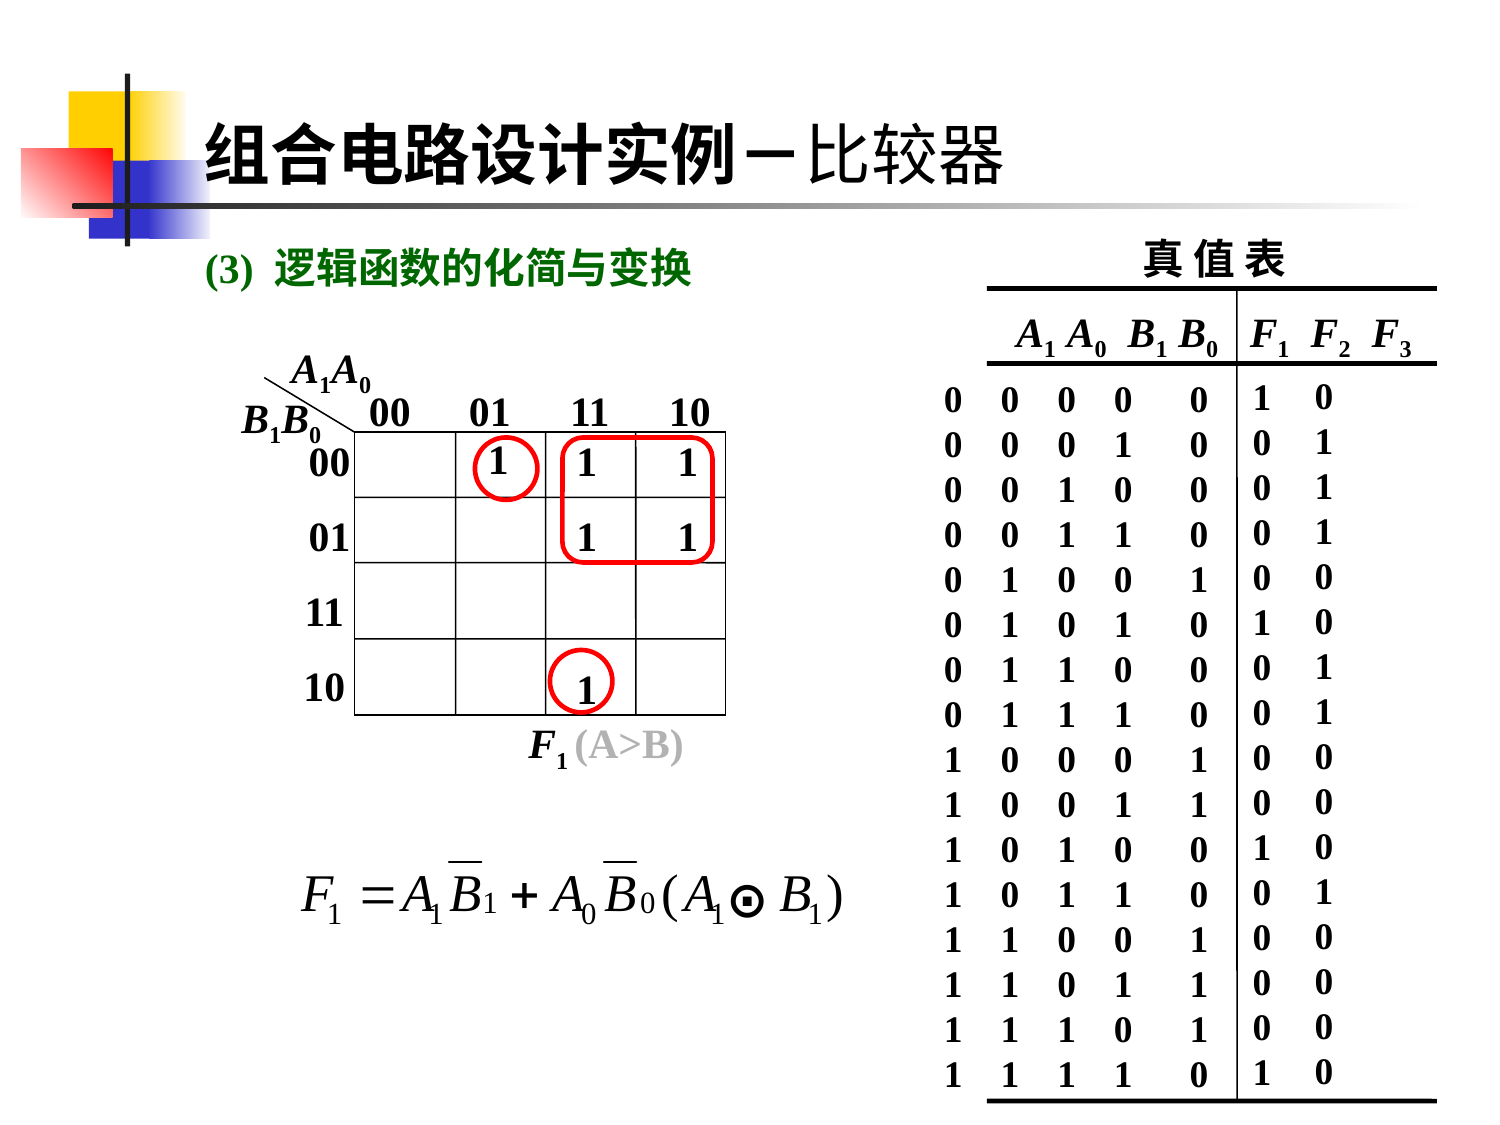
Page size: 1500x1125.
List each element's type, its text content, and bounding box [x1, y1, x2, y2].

text_box (3) 逻辑函数的化简与变换 [190, 224, 707, 300]
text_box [986, 224, 1437, 1104]
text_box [224, 337, 726, 775]
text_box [291, 849, 852, 938]
title 组合电路设计实例－比较器 [188, 12, 1468, 200]
